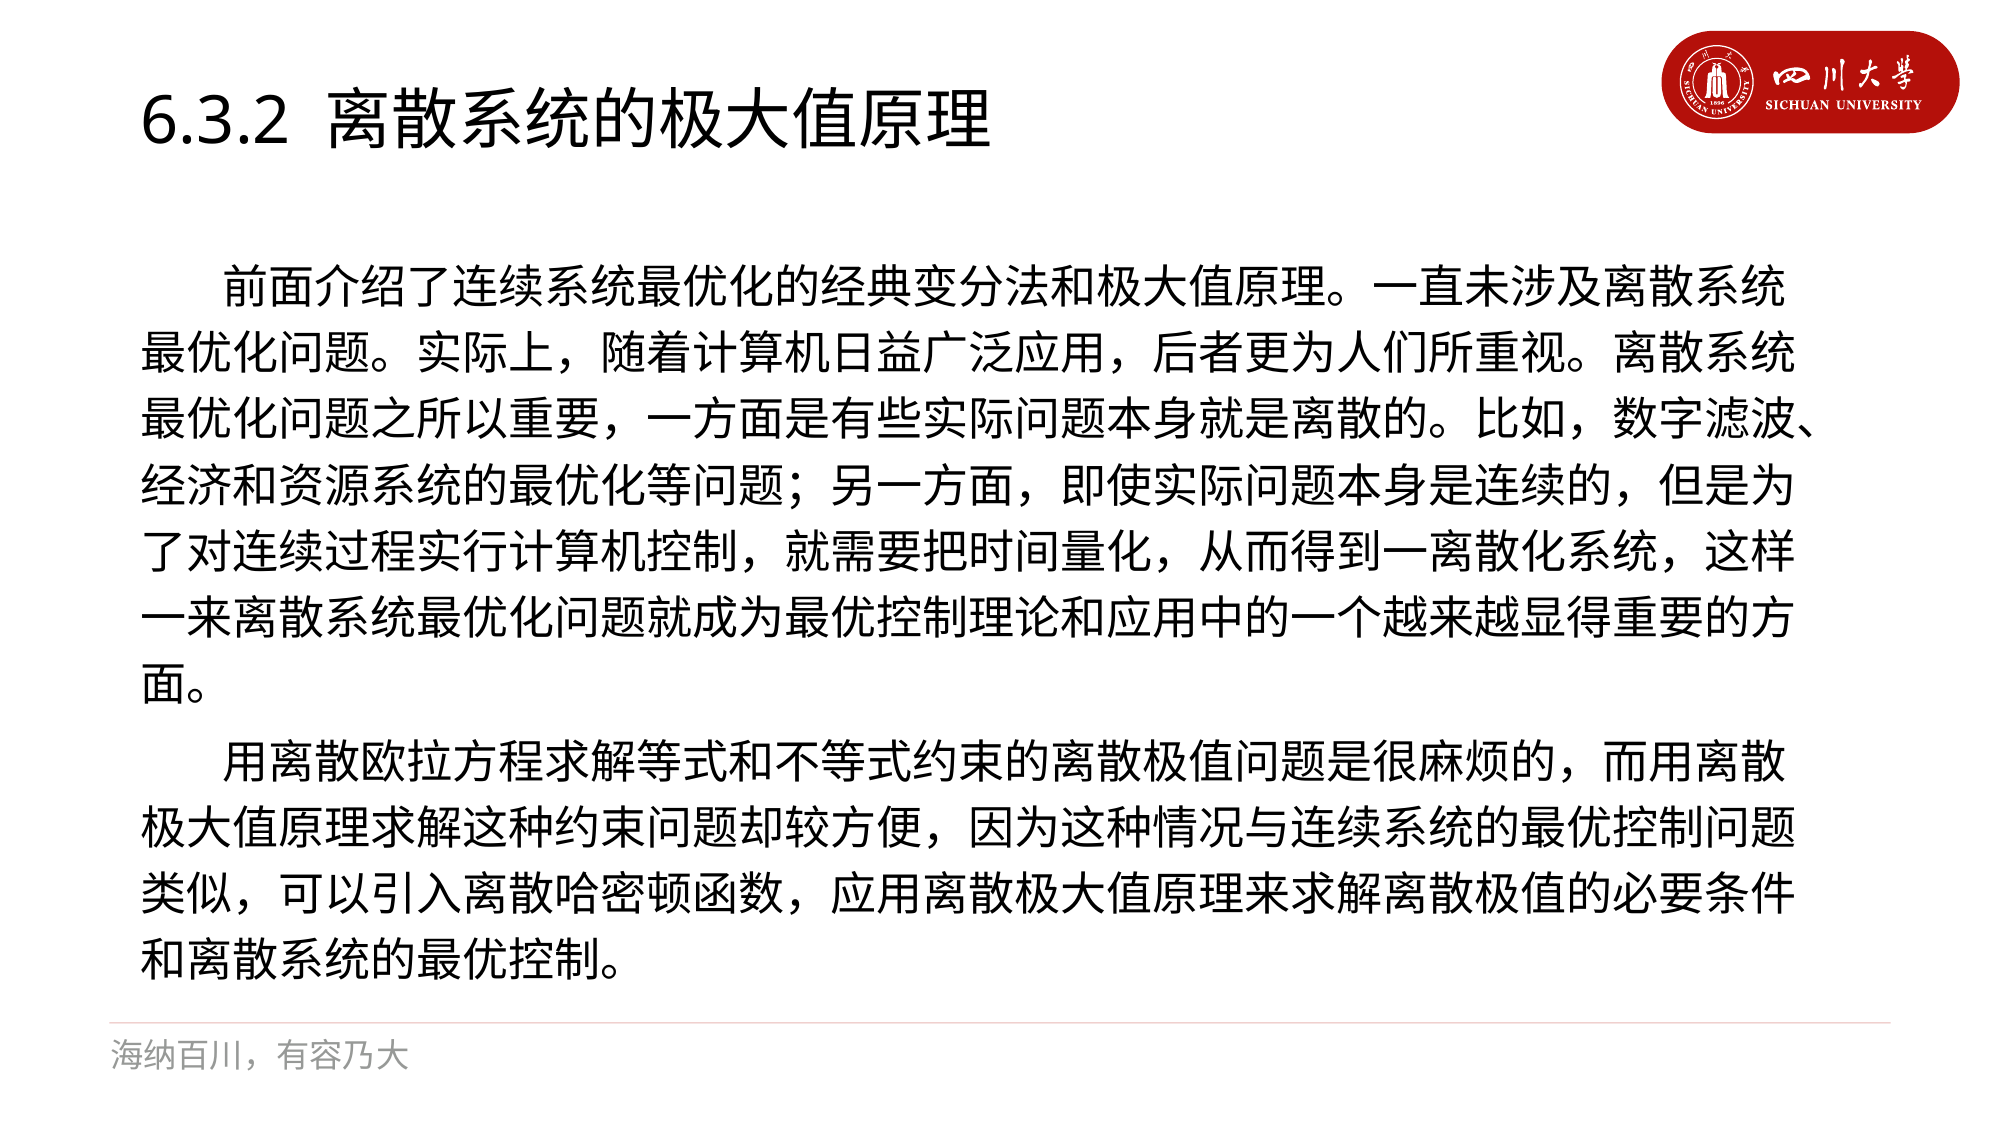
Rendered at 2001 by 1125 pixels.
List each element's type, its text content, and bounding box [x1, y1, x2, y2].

title 6.3.2 离散系统的极大值原理 [125, 78, 1827, 190]
list 前面介绍了连续系统最优化的经典变分法和极大值原理。一直未涉及离散系统最优化问题。实际上，随着计算机日益广泛应用，后者更为人们所重视。离散系统最优化问题之所以重要，一方面是有些实际问题本身就是离散的。比如，数字滤波、经济和资源系统的最优化等问题；另一方面，即使实际问题本身是连续的，但是为了对连续过程实行计算机控制，就需要把时间量化，从而得到一离散化系统，这样一来离散系统最优化问题就成为最优控制理论和应用中的一个越来越显得重要的方面。 用离散欧拉方程求解等式和不等式约束的离散极值问题是很麻烦的，而用离散极大值原理求解这种约束问题却较方便，因为这种情况与连续系统的最优控制问题类似，可以引入离散哈密顿函数，应用离散极大值原理来求解离散极值的必要条件和离散系统的最优控制。 [125, 239, 1826, 1077]
